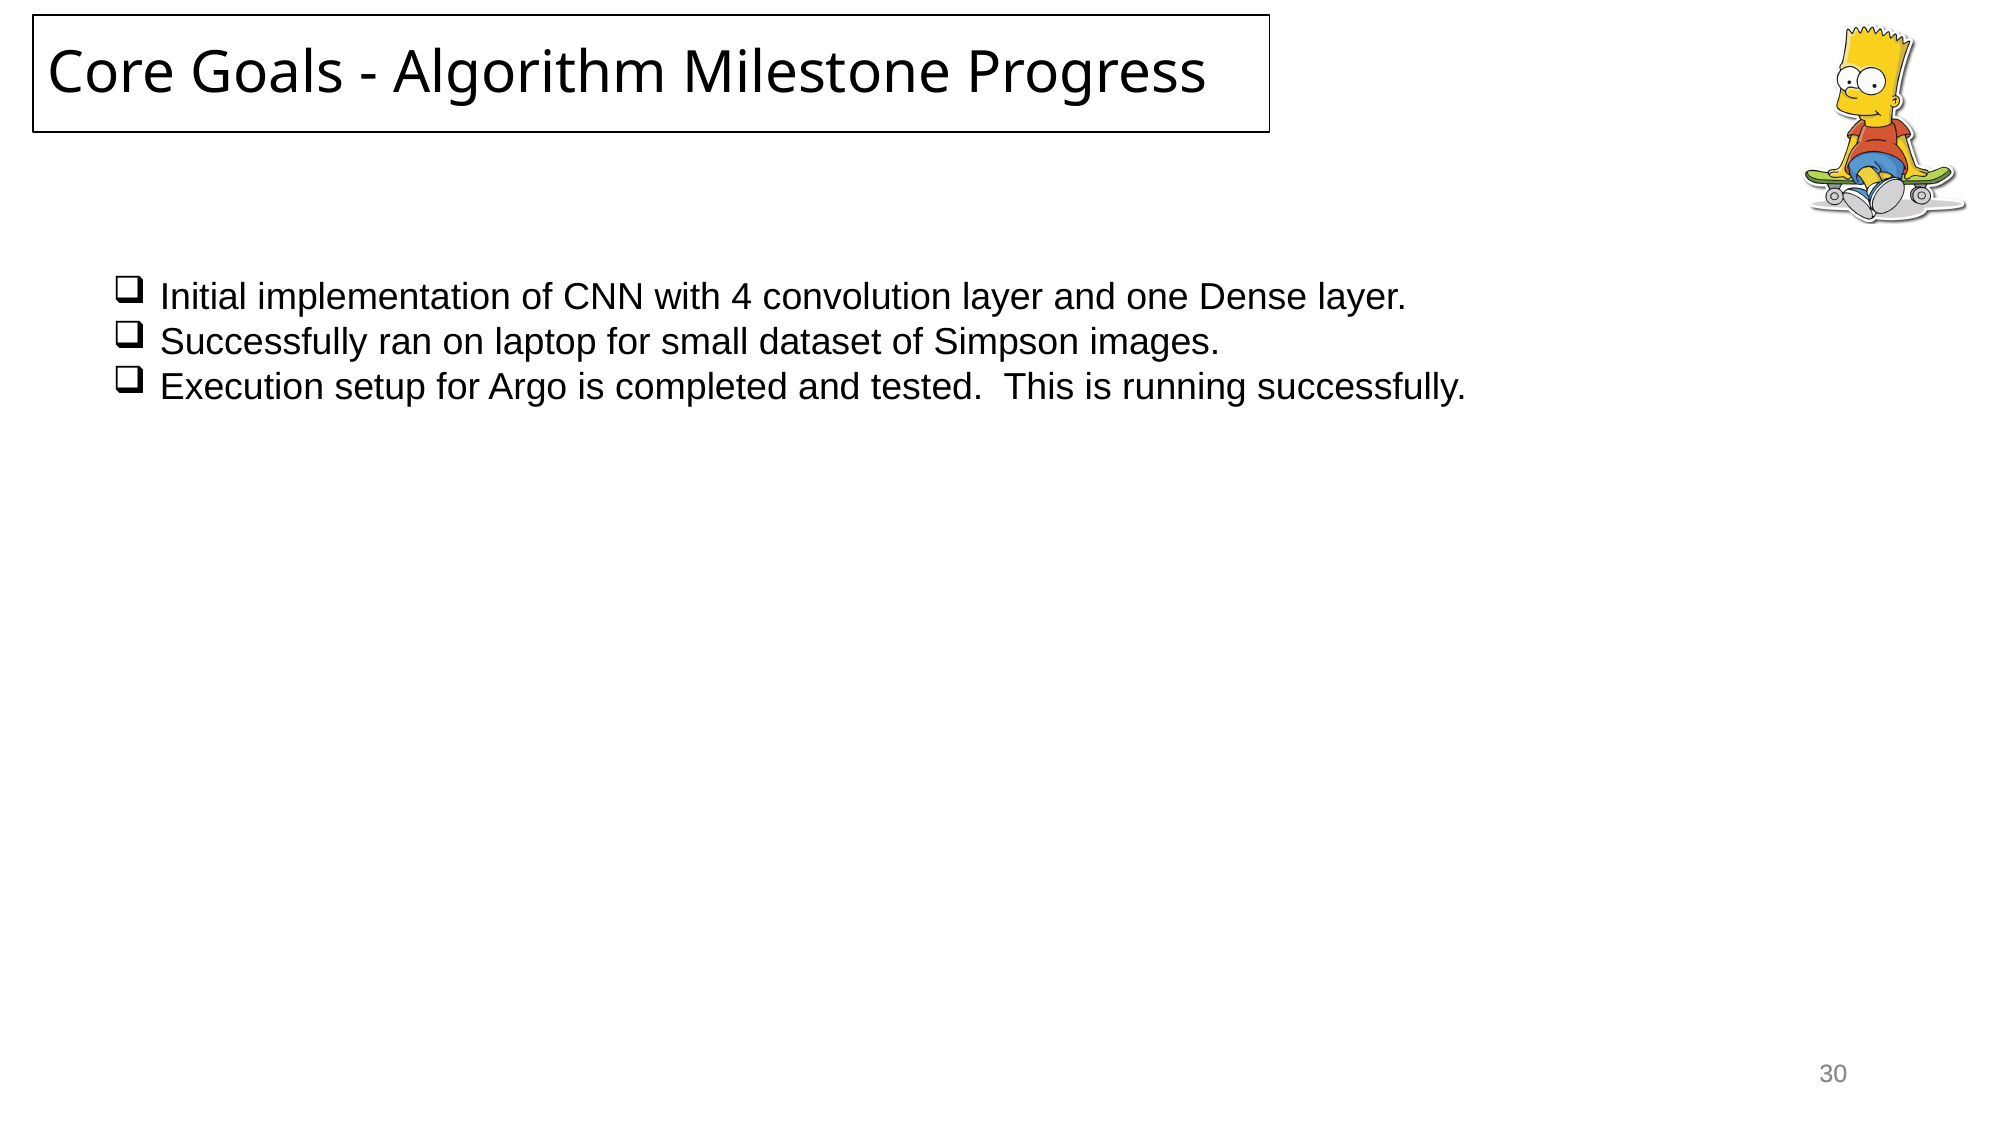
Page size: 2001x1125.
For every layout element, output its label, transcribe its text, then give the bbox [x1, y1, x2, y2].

picture [1797, 22, 1968, 224]
text_box Core Goals - Algorithm Milestone Progress [33, 15, 1270, 133]
text_box Initial implementation of CNN with 4 convolution layer and one Dense layer. Successfully ran on laptop for small dataset of Simpson images. Execution setup for Argo is completed and tested. This is running successfully. [97, 219, 1701, 724]
text_box 30 [1412, 1042, 1863, 1103]
